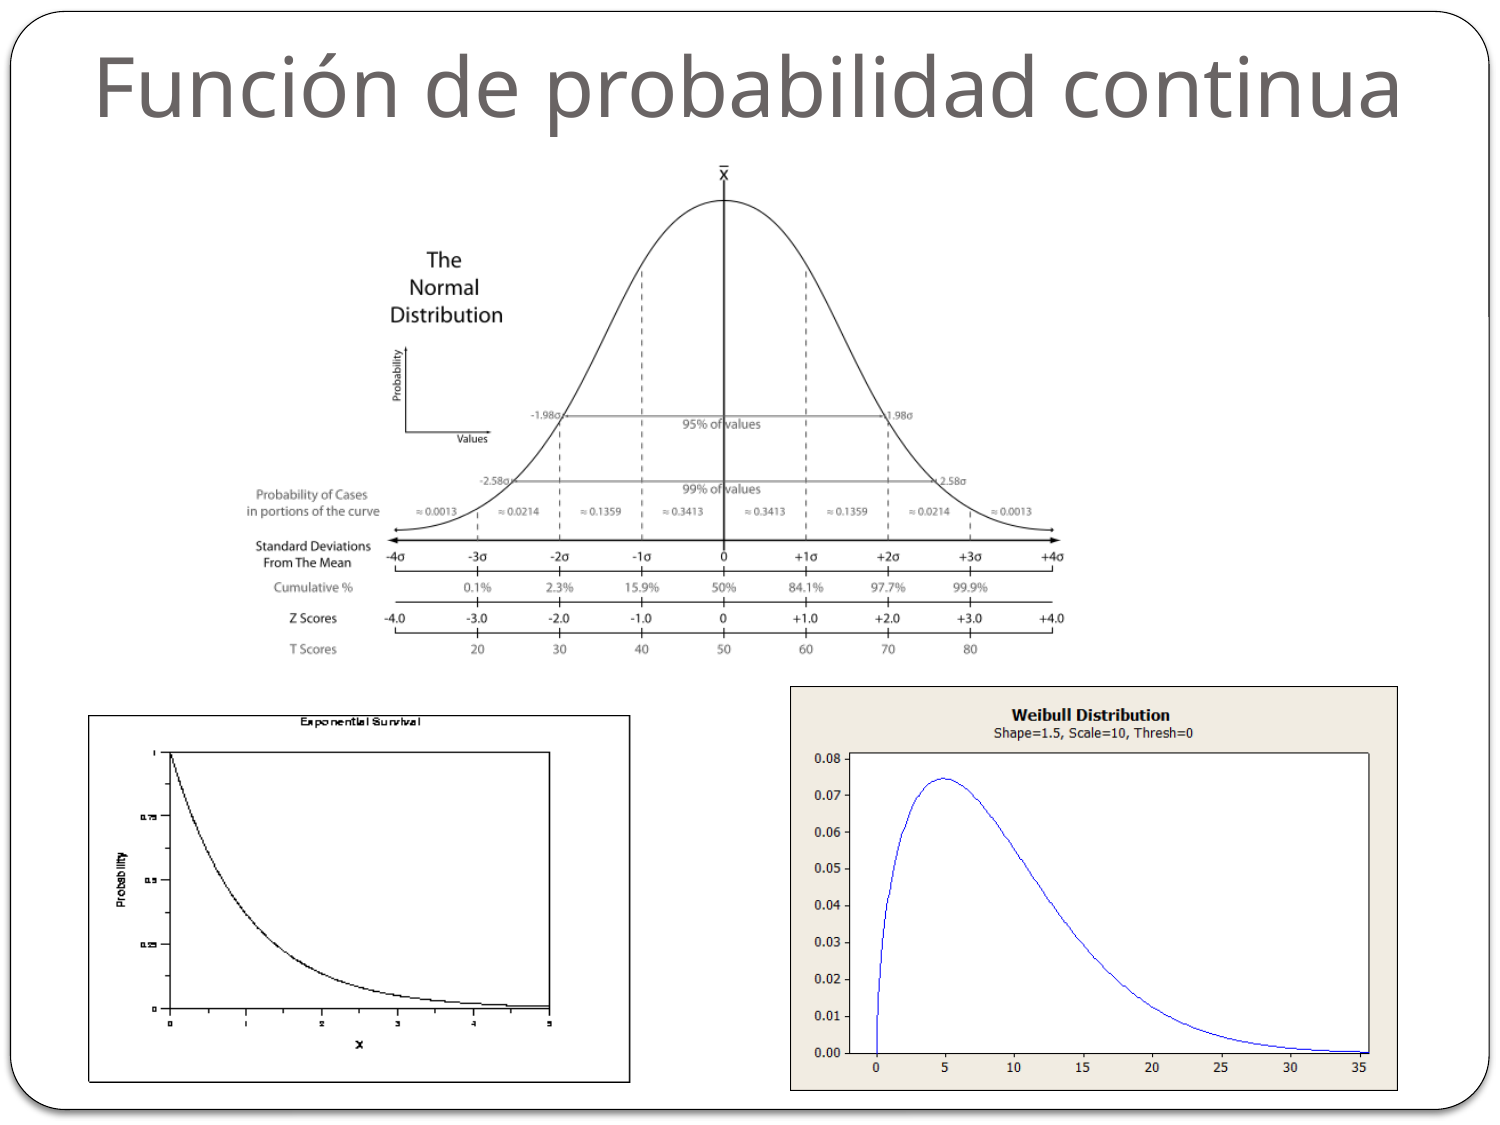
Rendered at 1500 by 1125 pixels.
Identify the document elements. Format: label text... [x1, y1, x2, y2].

picture [88, 715, 633, 1083]
picture [241, 160, 1070, 660]
picture [790, 685, 1398, 1091]
title Función de probabilidad continua [63, 7, 1436, 149]
